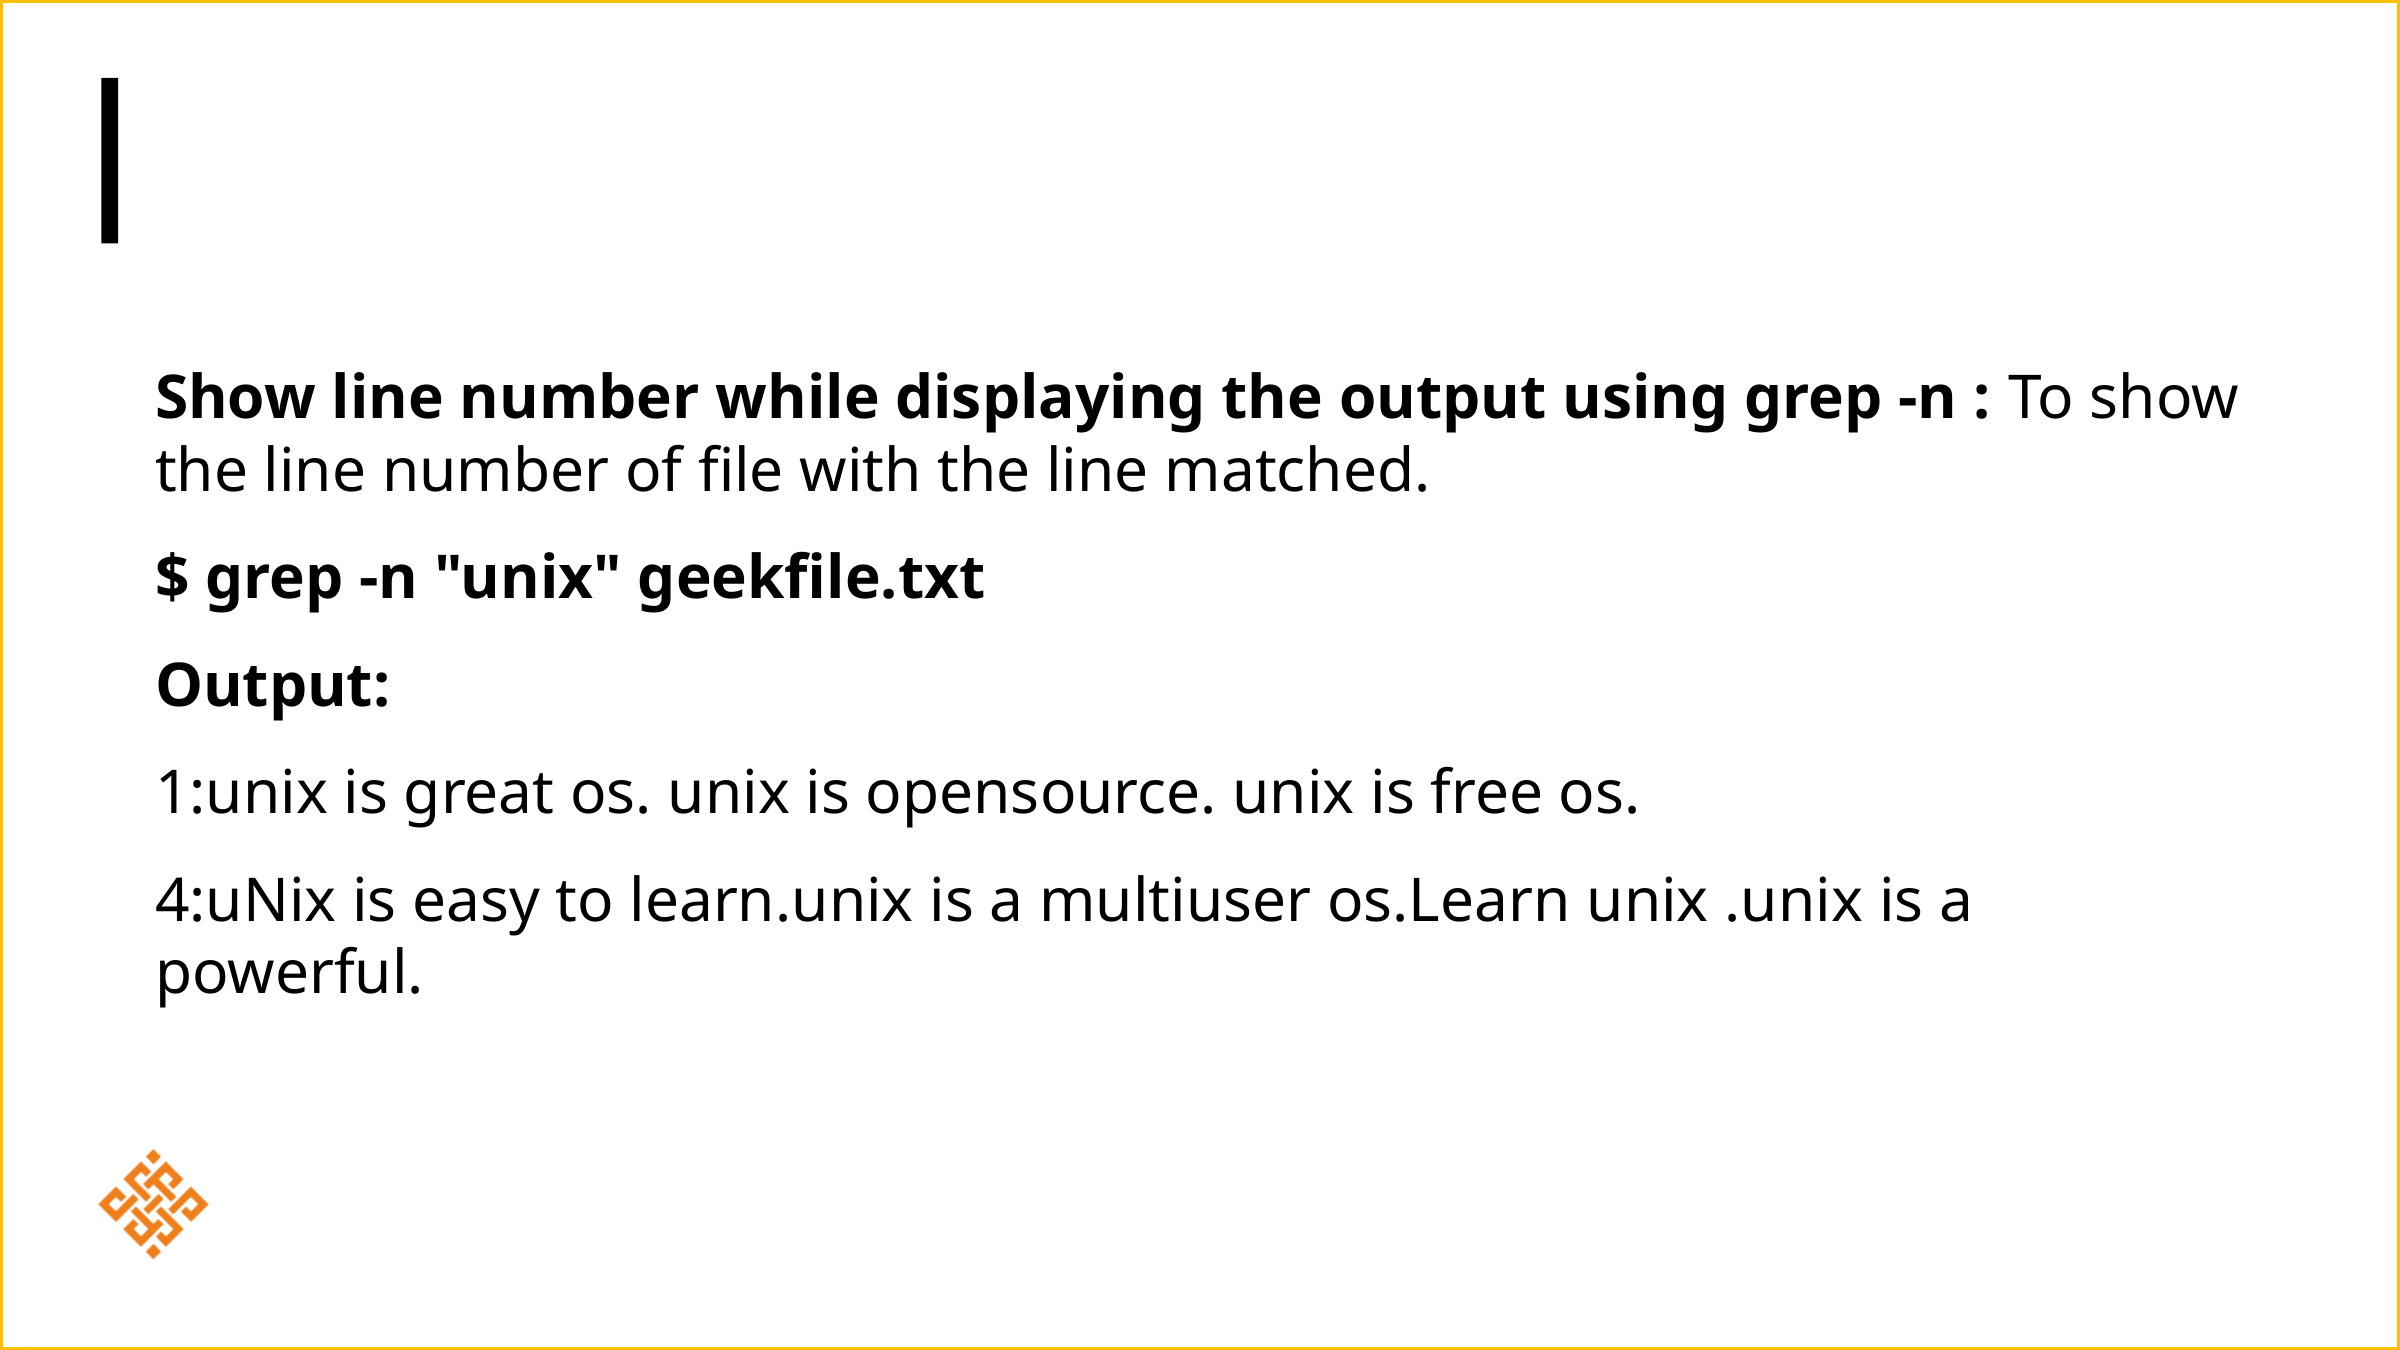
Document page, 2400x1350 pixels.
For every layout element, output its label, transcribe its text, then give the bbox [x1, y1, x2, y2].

picture [75, 1058, 235, 1350]
list Show line number while displaying the output using grep -n : To show the line number of file with the line matched. $ grep -n "unix" geekfile.txt Output: 1:unix is great os. unix is opensource. unix is free os. 4:uNix is easy to learn.unix is a multiuser os.Learn unix .unix is a powerful. [136, 349, 2264, 1200]
